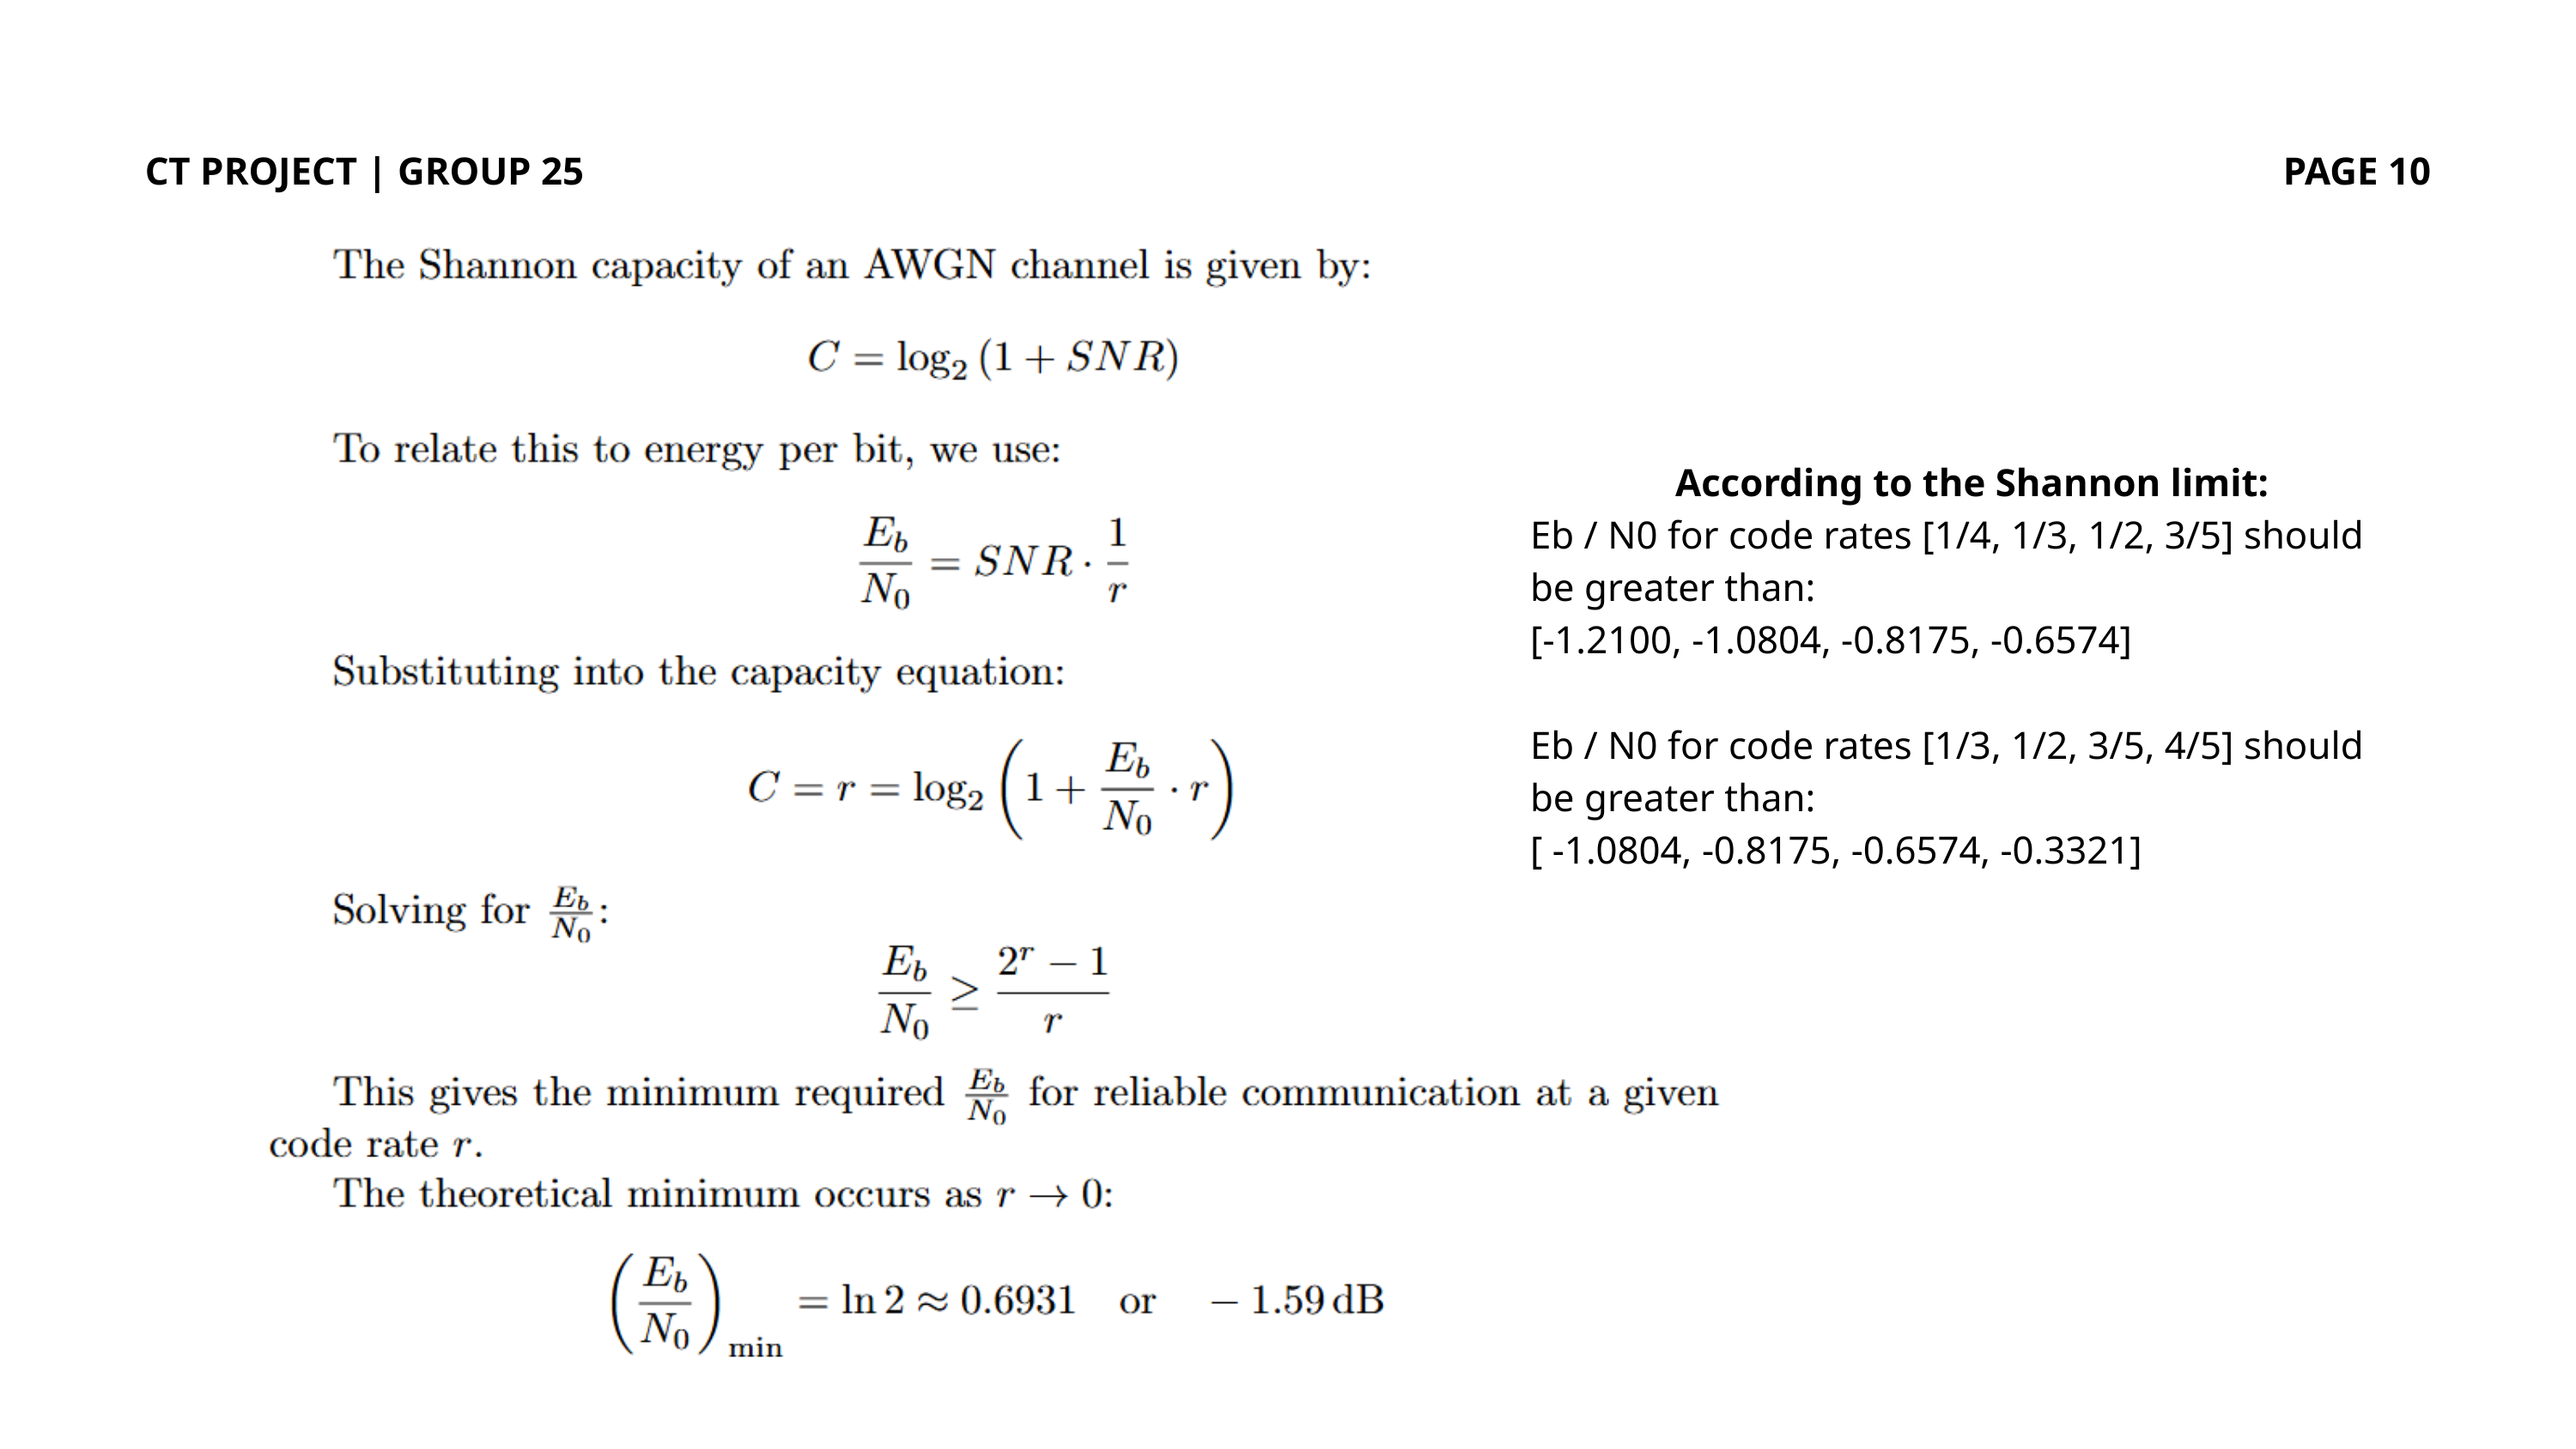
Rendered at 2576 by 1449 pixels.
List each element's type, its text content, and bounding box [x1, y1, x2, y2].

text_box PAGE 10 [2234, 139, 2432, 192]
text_box [223, 204, 1765, 1449]
text_box CT PROJECT | GROUP 25 [144, 139, 640, 192]
text_box According to the Shannon limit: Eb / N0 for code rates [1/4, 1/3, 1/2, 3/5] should be greater than: [-1.2100, -1.0804, -0.8175, -0.6574] Eb / N0 for code rates [1/3, 1/2, 3/5, 4/5] should be greater than: [ -1.0804, -0.8175, -0.6574, -0.3321] [1530, 451, 2415, 872]
